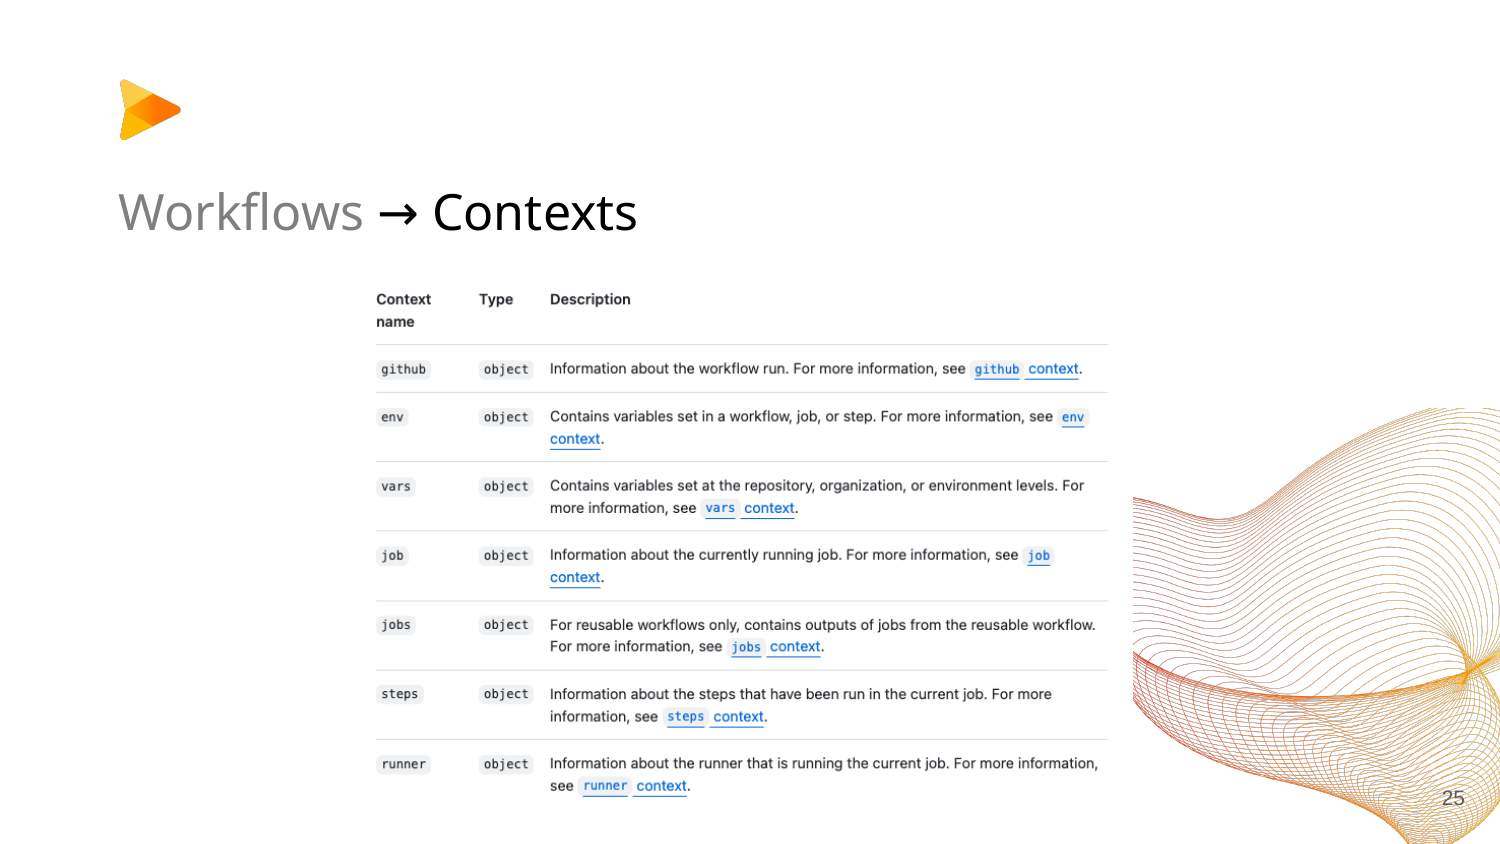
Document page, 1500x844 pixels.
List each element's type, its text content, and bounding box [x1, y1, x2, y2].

title Workflows → Contexts [103, 151, 1168, 271]
picture [367, 282, 1500, 844]
picture [119, 78, 181, 140]
slide_number ‹#› [1389, 764, 1480, 830]
